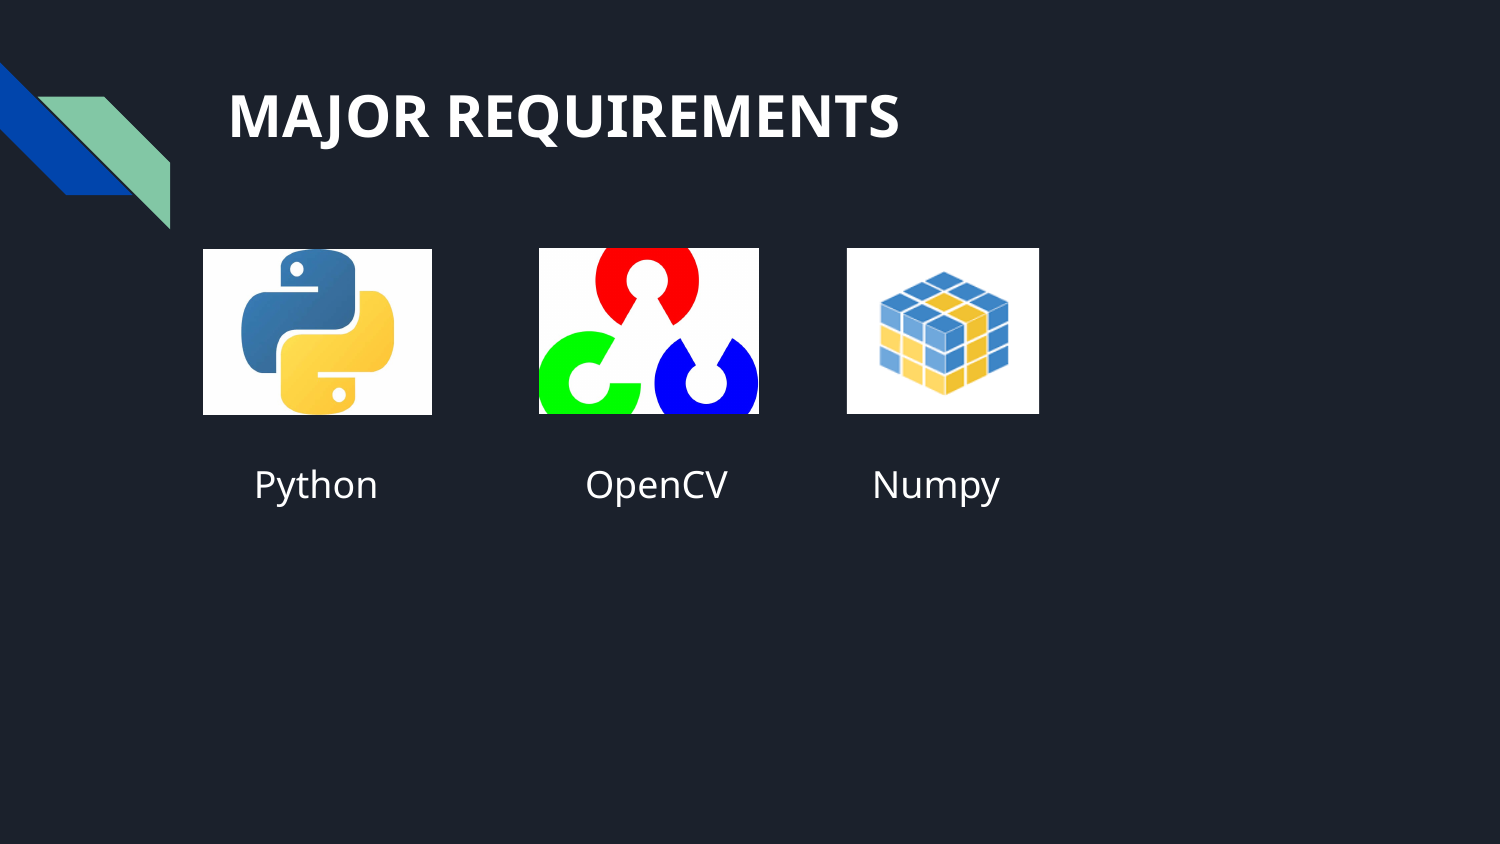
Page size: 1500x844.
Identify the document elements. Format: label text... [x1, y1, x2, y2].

picture [846, 248, 1040, 414]
picture [539, 248, 760, 414]
list Python [238, 439, 432, 503]
title MAJOR REQUIREMENTS [212, 64, 1368, 215]
list Numpy [856, 439, 1050, 503]
list OpenCV [569, 439, 775, 503]
picture [203, 249, 432, 415]
